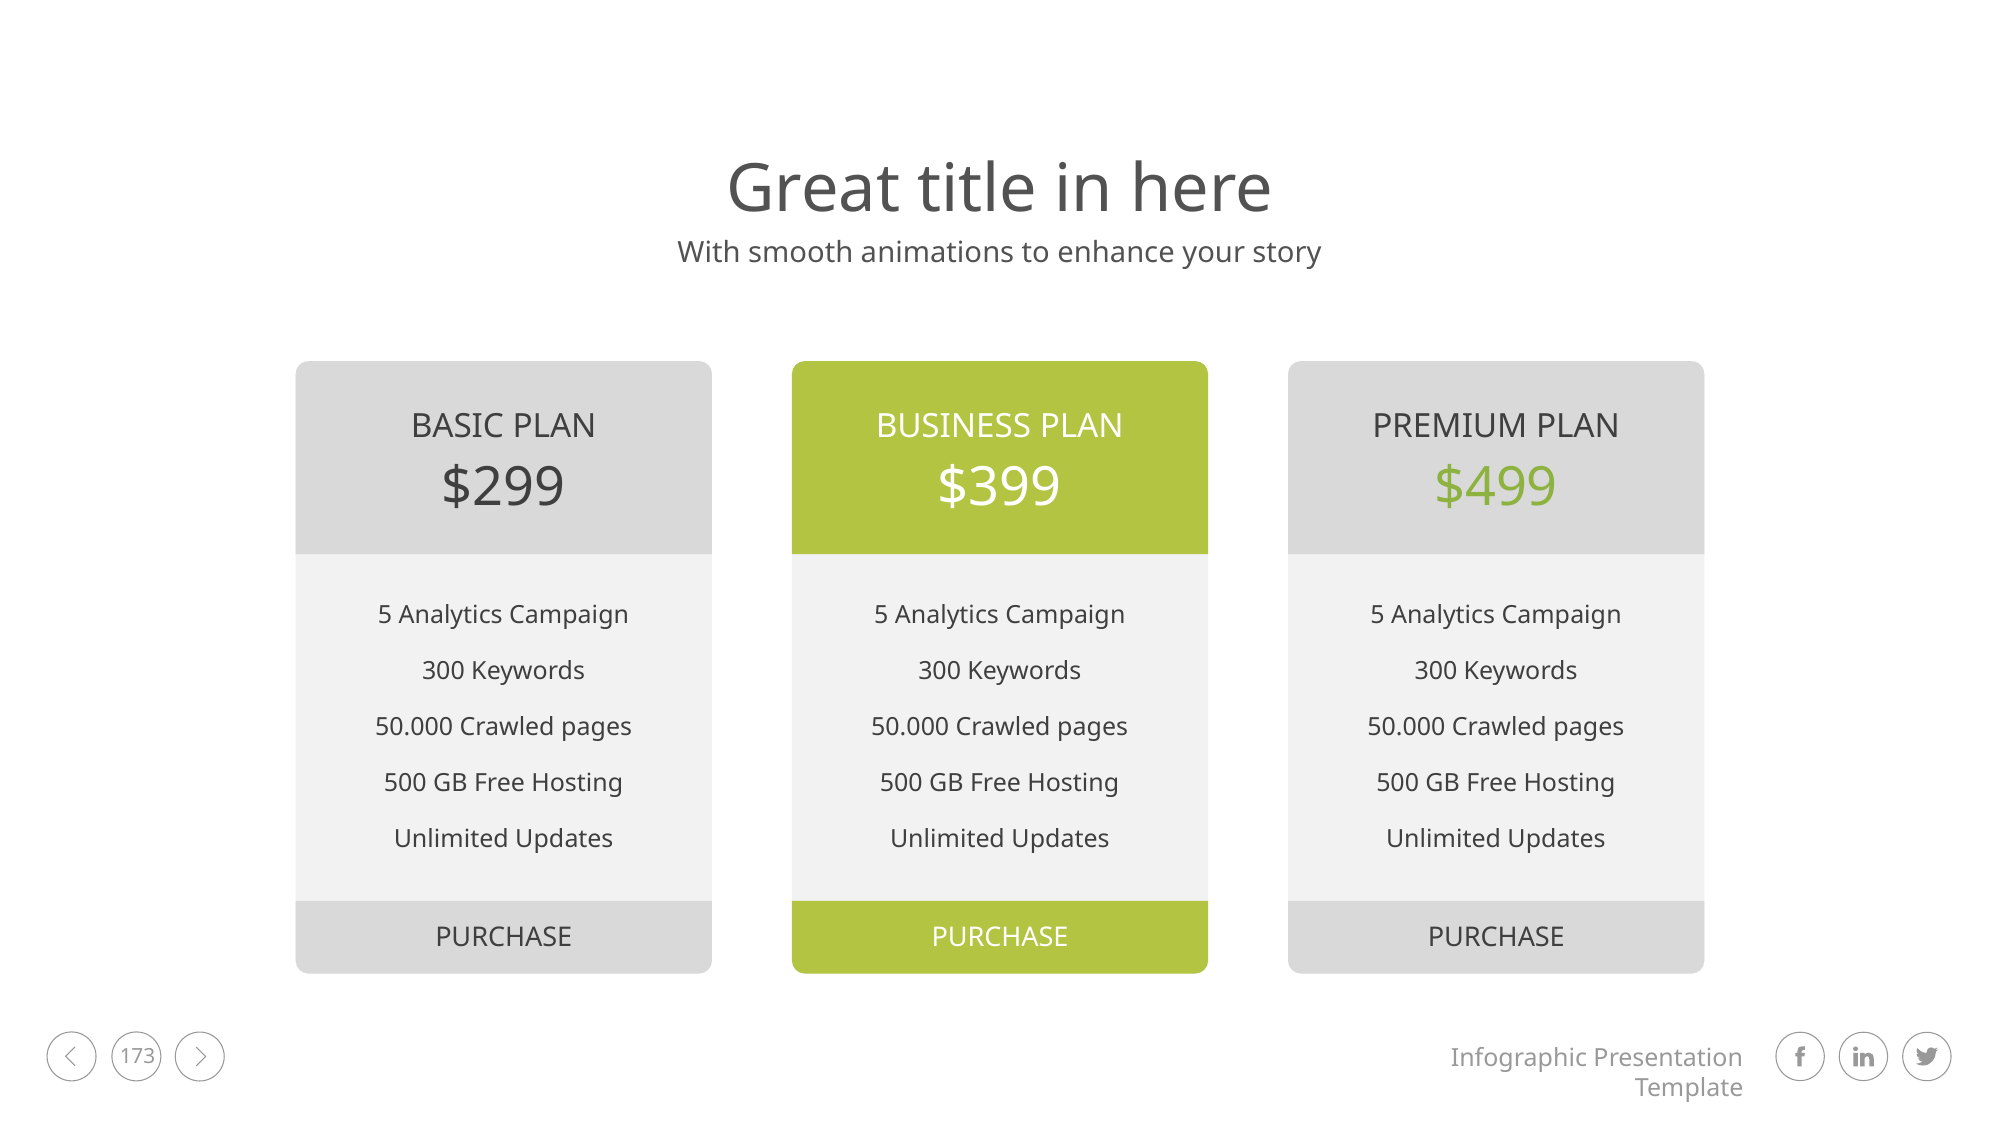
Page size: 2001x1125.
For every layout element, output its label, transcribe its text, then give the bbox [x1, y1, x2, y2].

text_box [674, 137, 1326, 276]
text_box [295, 361, 1705, 974]
slide_number 173 [88, 1026, 187, 1087]
